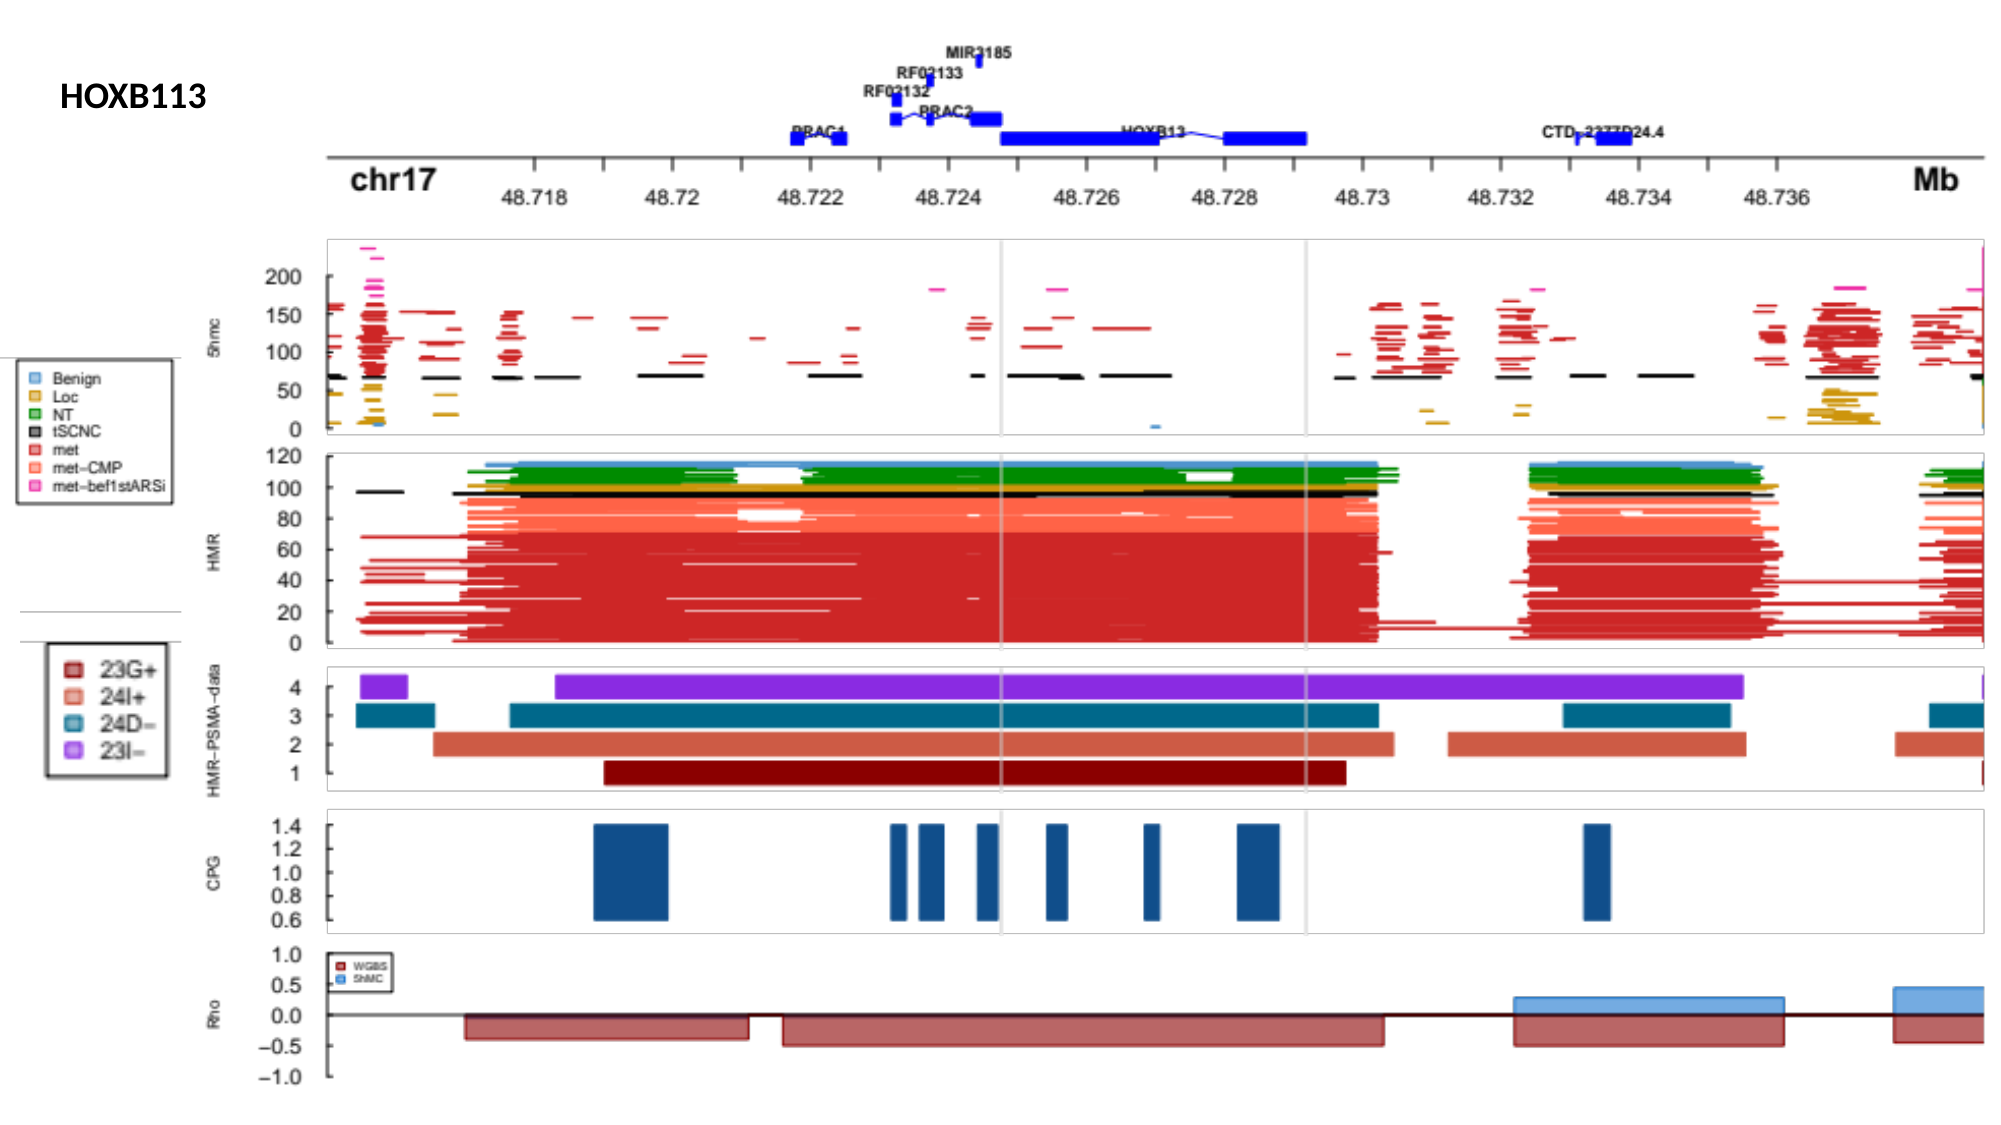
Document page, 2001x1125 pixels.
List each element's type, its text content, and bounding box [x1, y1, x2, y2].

picture [133, 18, 2000, 1125]
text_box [0, 348, 182, 796]
text_box HOXB113 [45, 63, 133, 123]
